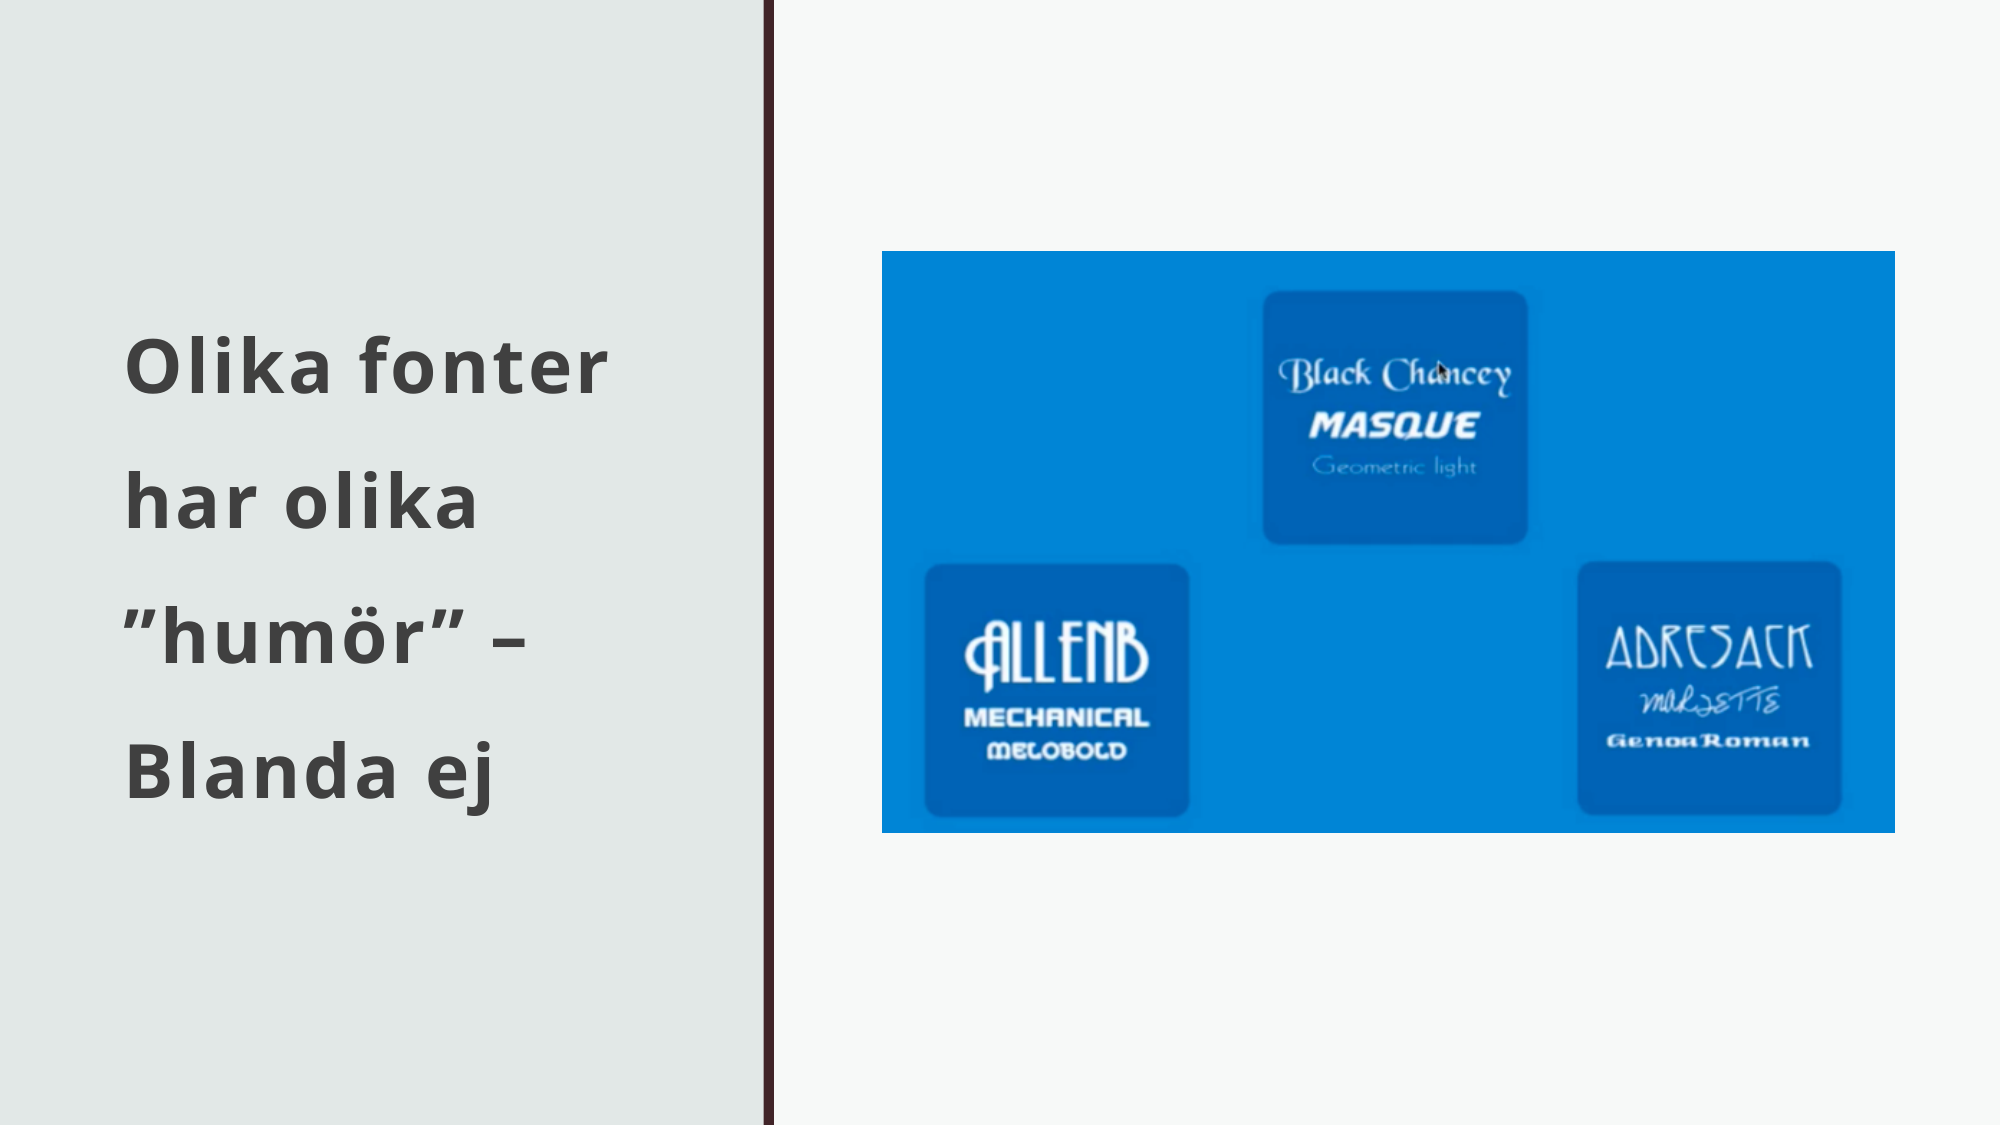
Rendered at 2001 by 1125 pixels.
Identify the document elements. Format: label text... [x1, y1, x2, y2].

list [881, 250, 1895, 833]
title Olika fonter har olika ”humör” – Blanda ej [105, 115, 666, 969]
